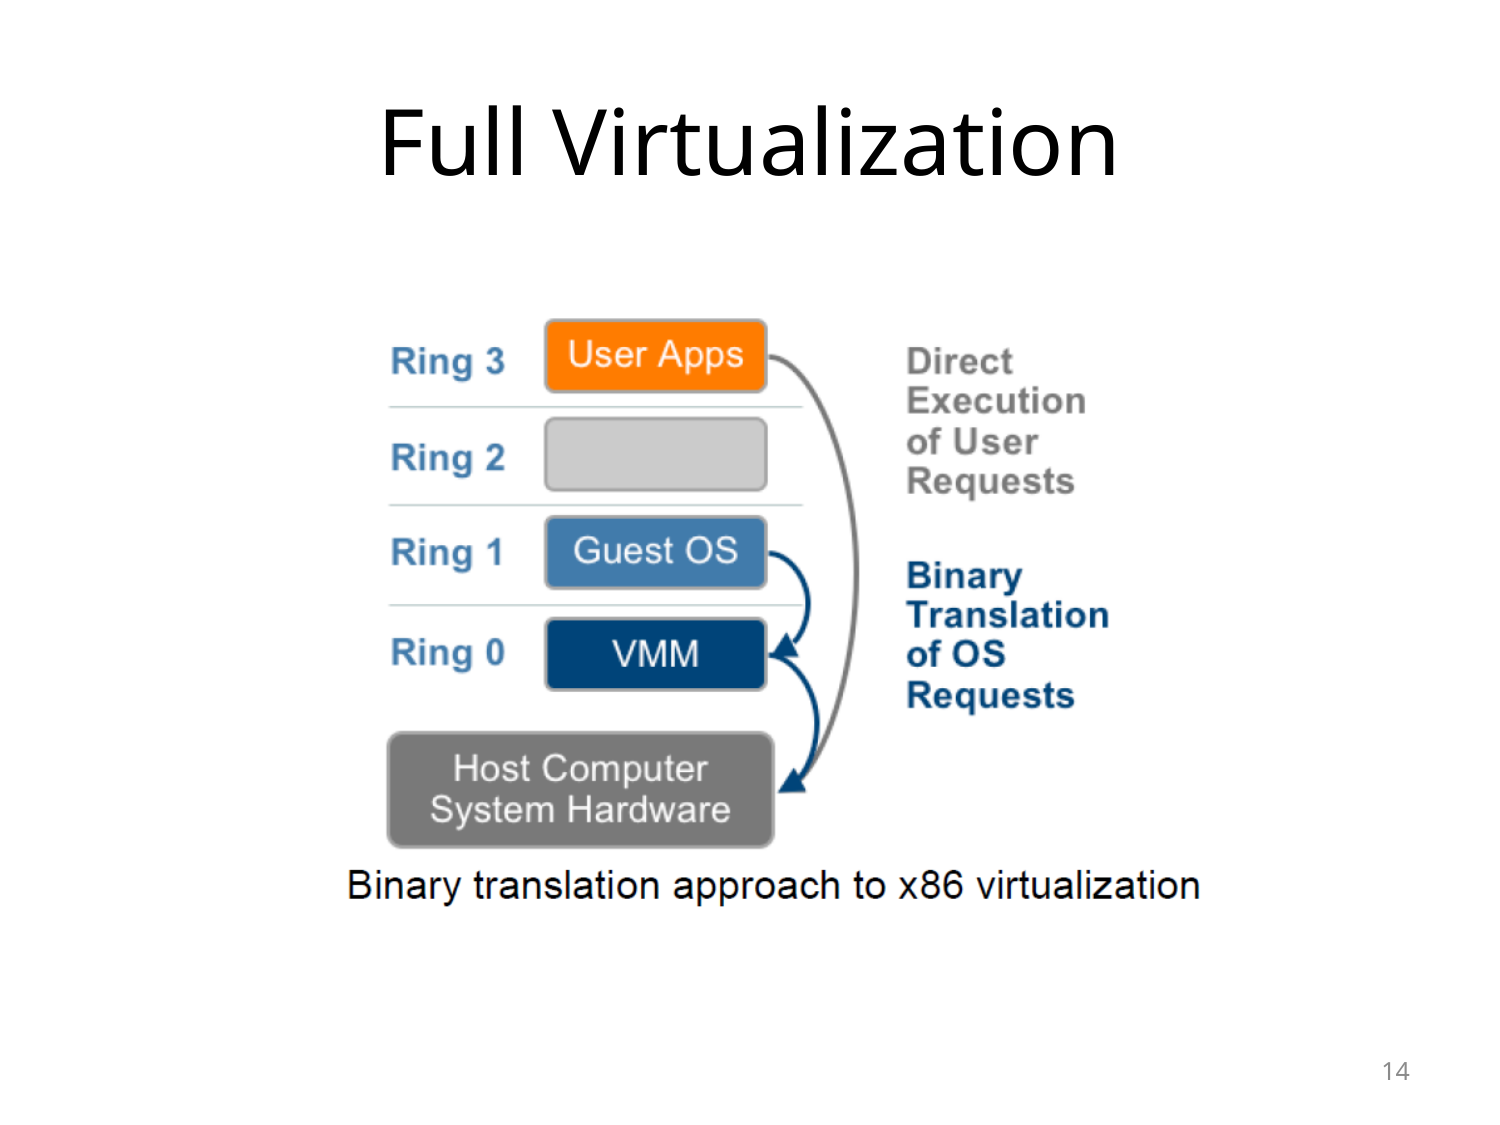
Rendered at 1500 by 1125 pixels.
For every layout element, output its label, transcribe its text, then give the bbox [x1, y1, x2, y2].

slide_number 14 [1074, 1042, 1425, 1103]
picture [324, 282, 1218, 929]
title Full Virtualization [75, 45, 1425, 233]
